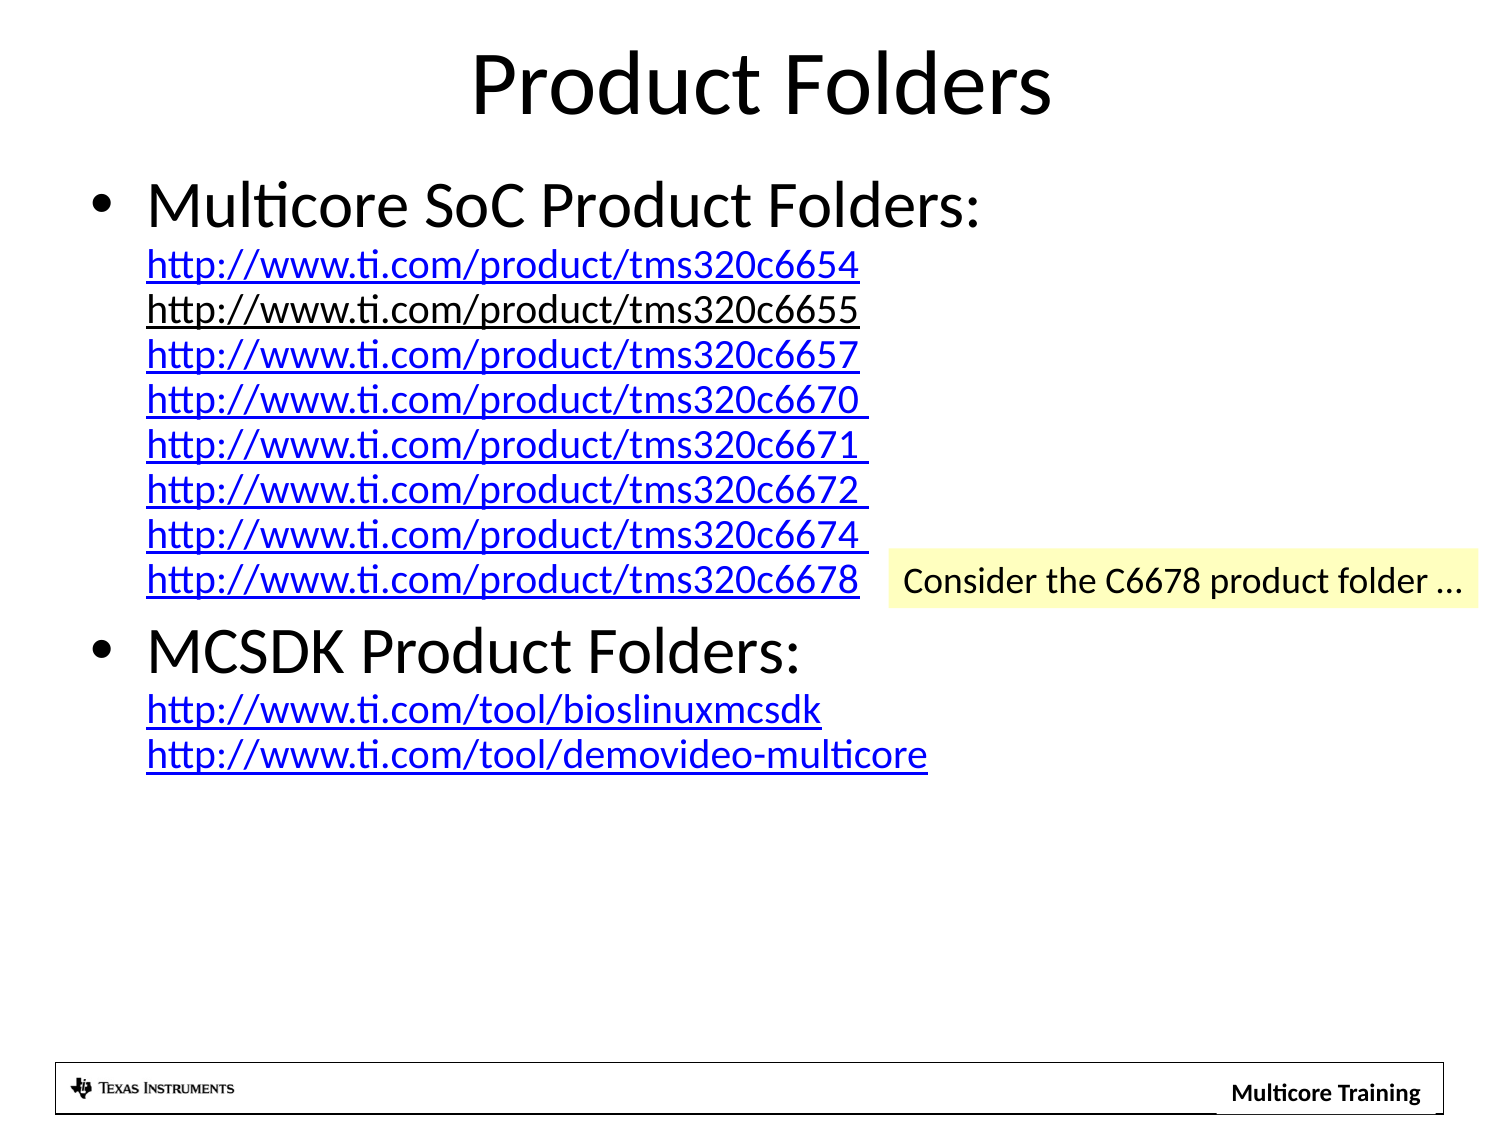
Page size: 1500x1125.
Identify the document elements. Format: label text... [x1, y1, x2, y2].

title Product Folders [87, 24, 1438, 131]
text_box Consider the C6678 product folder … [888, 548, 1479, 609]
list Multicore SoC Product Folders: http://www.ti.com/product/tms320c6654 http://www.ti.com/product/tms320c6655 http://www.ti.com/product/tms320c6657 http://www.ti.com/product/tms320c6670 http://www.ti.com/product/tms320c6671 http://www.ti.com/product/tms320c6672 http://www.ti.com/product/tms320c6674 http://www.ti.com/product/tms320c6678 MCSDK Product Folders: http://www.ti.com/tool/bioslinuxmcsdk http://www.ti.com/tool/demovideo-multicore [74, 162, 1426, 906]
picture [59, 1066, 245, 1110]
